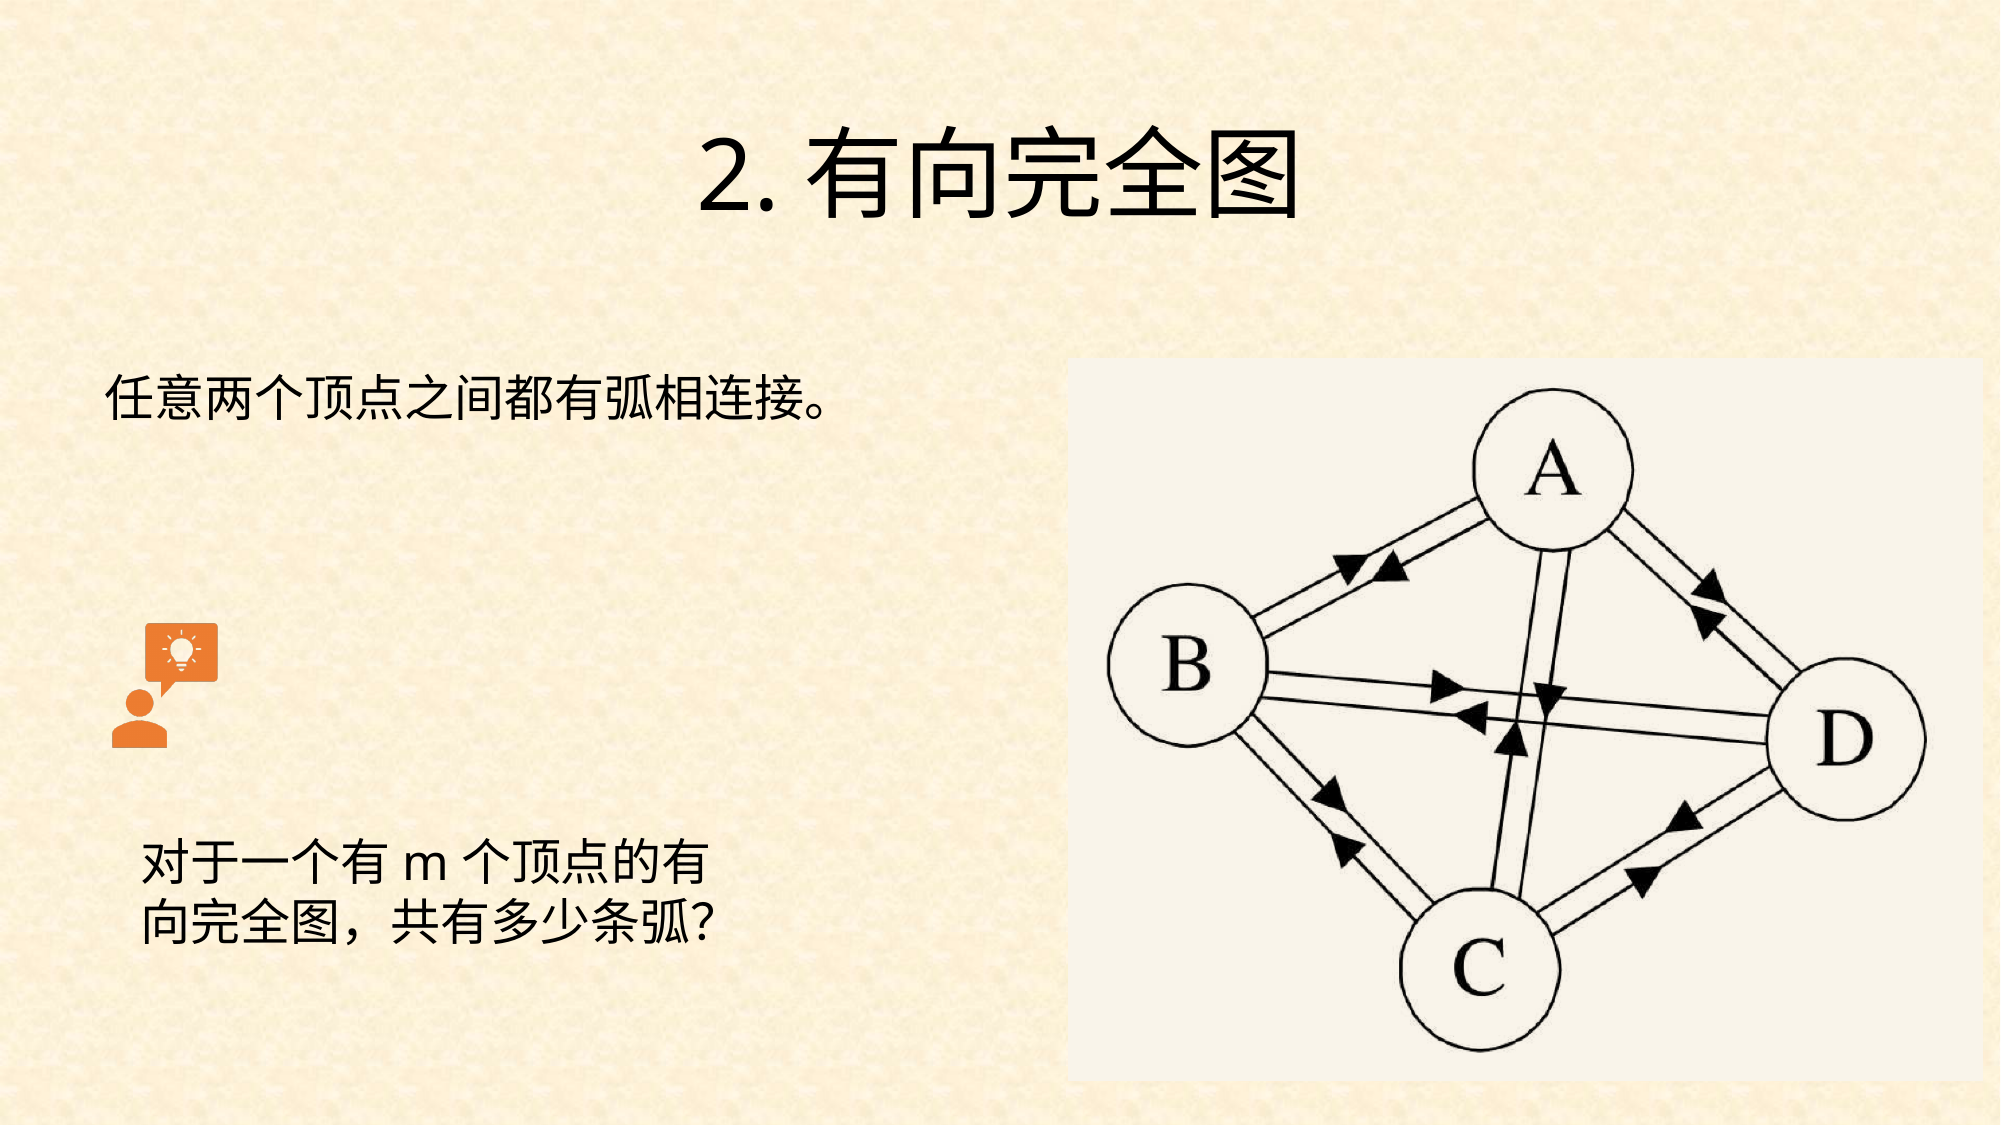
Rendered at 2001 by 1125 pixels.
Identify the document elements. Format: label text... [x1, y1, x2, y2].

text_box 2.有向完全图 [336, 103, 1663, 239]
text_box 任意两个顶点之间都有弧相连接。 [89, 358, 932, 434]
picture [0, 0, 2001, 1125]
text_box 对于一个有m个顶点的有向完全图，共有多少条弧？ [125, 823, 750, 958]
